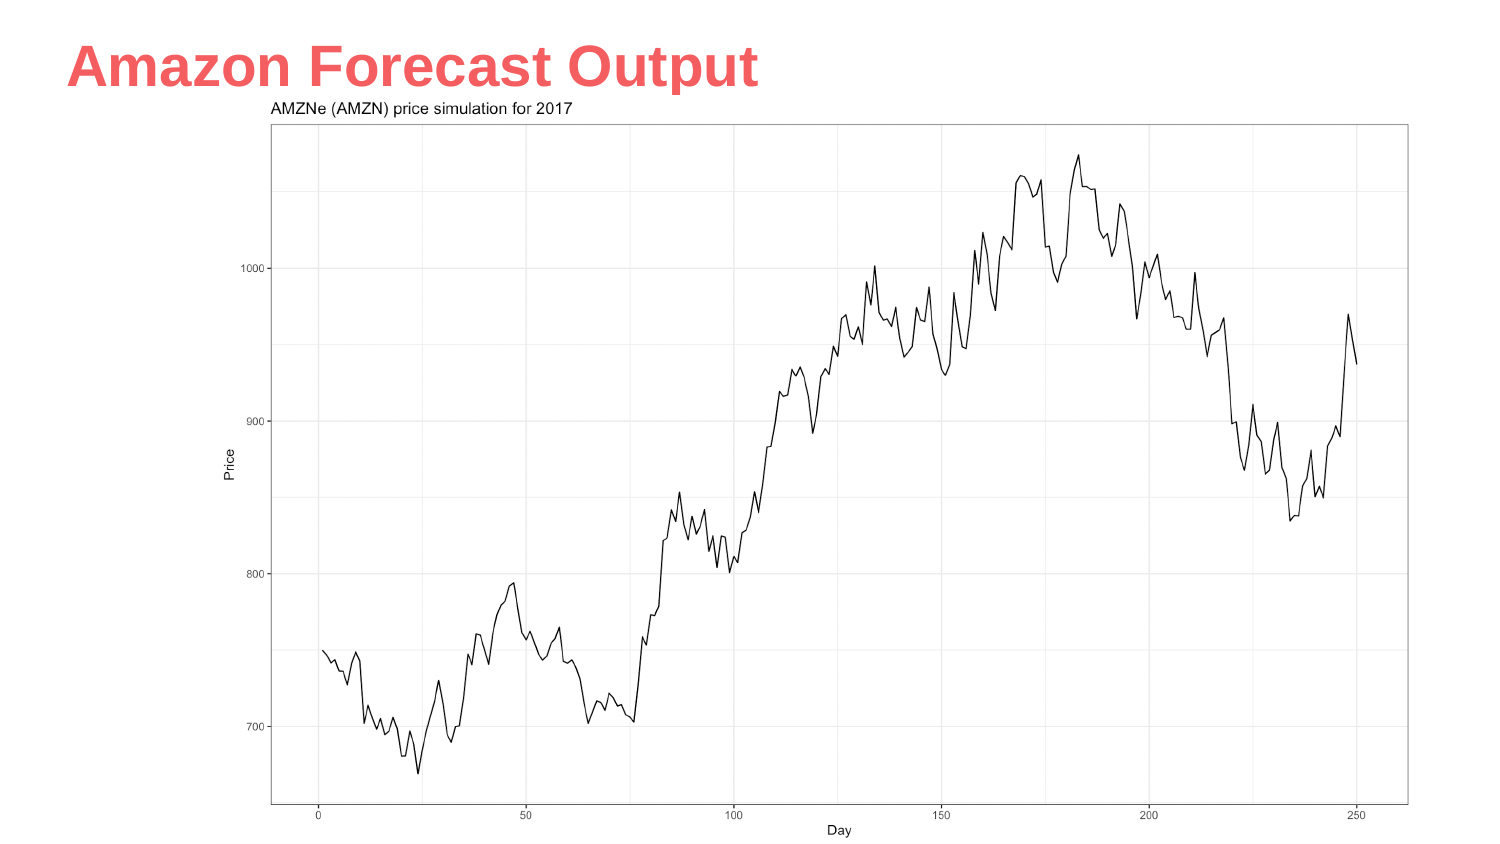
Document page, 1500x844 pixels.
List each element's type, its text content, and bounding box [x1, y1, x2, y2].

title Amazon Forecast Output [51, 13, 1449, 116]
picture [216, 94, 1416, 844]
